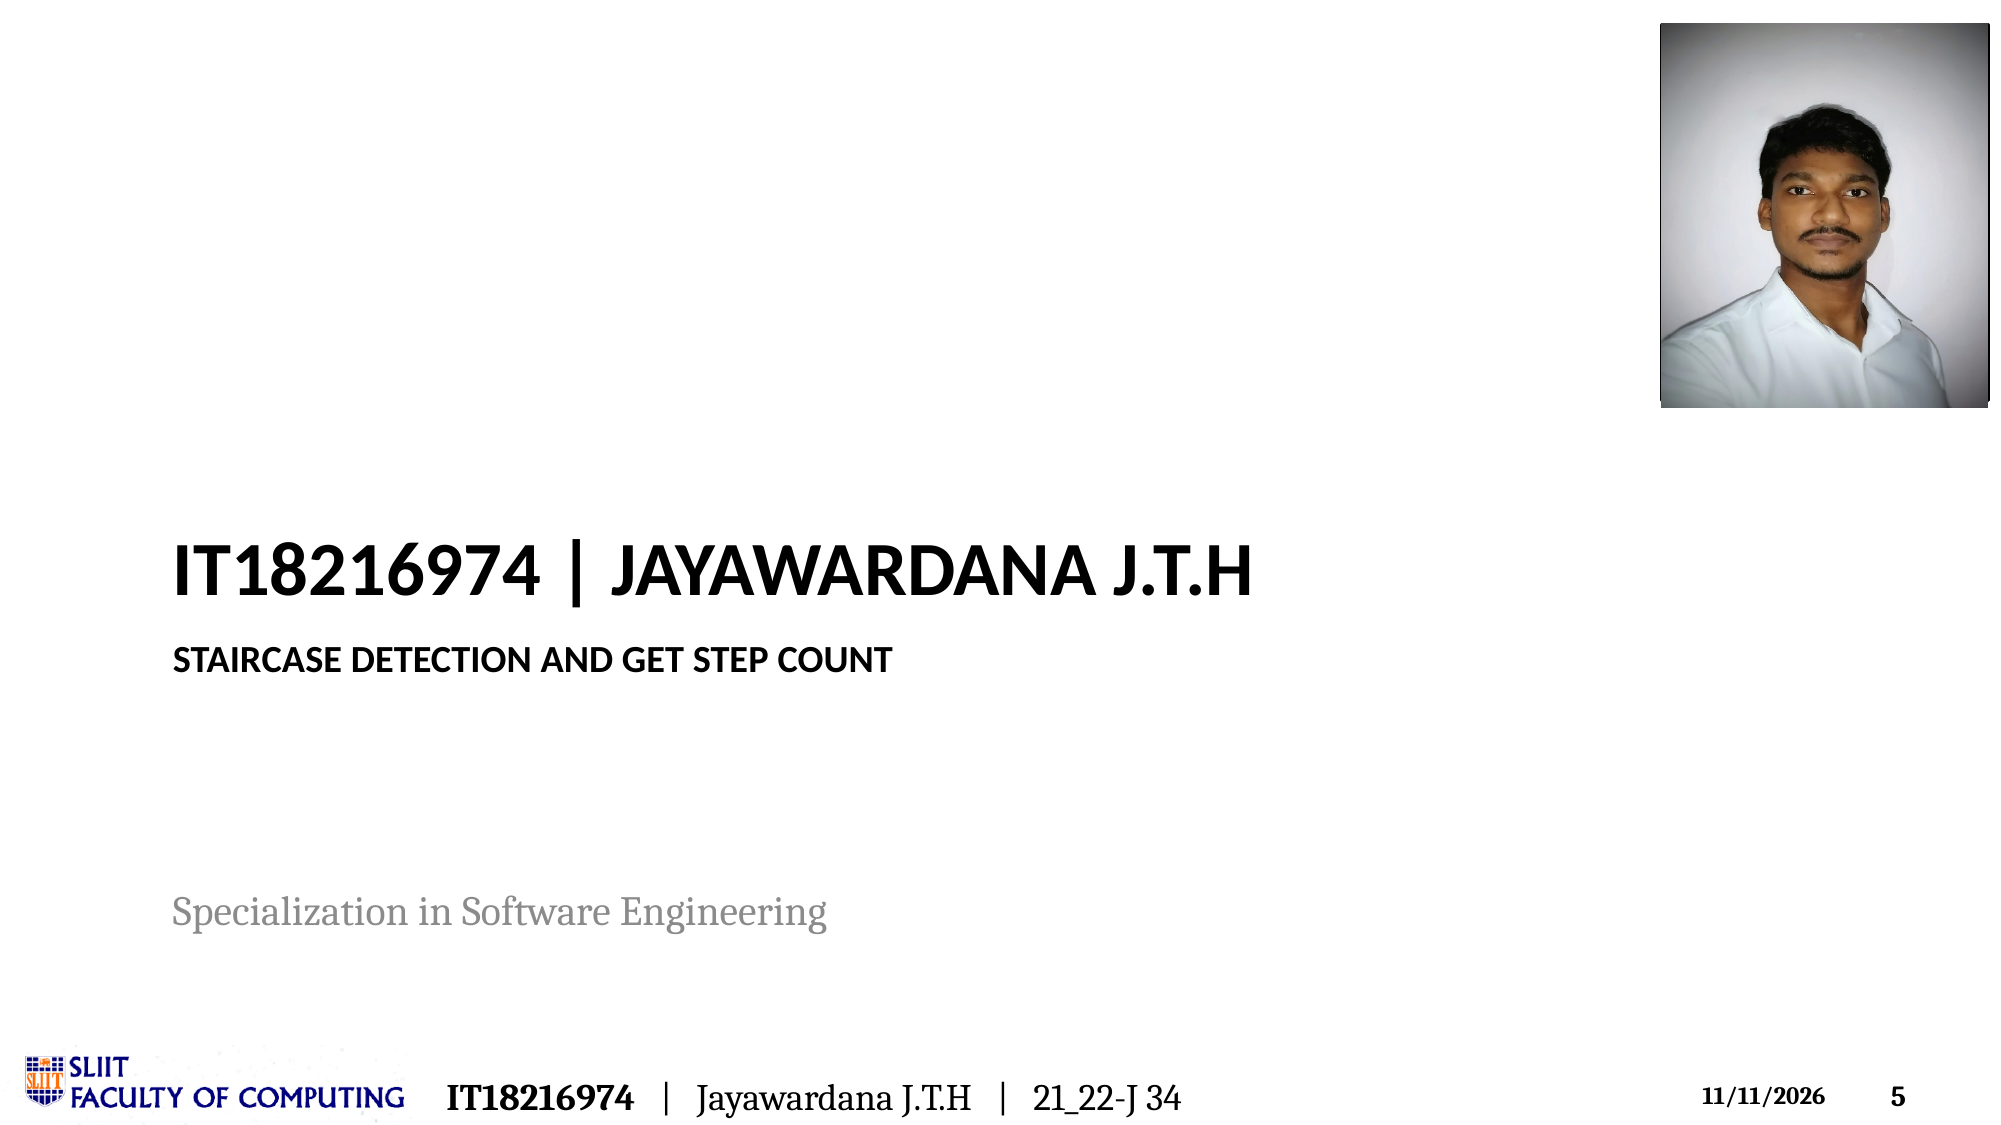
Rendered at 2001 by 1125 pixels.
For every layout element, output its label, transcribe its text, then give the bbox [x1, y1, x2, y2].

title IT18216974 | Jayawardana J.T.H Staircase detection and get step count [157, 465, 1858, 689]
list Specialization in Software Engineering [157, 695, 1858, 942]
picture [0, 1045, 413, 1124]
picture [1661, 23, 1988, 409]
